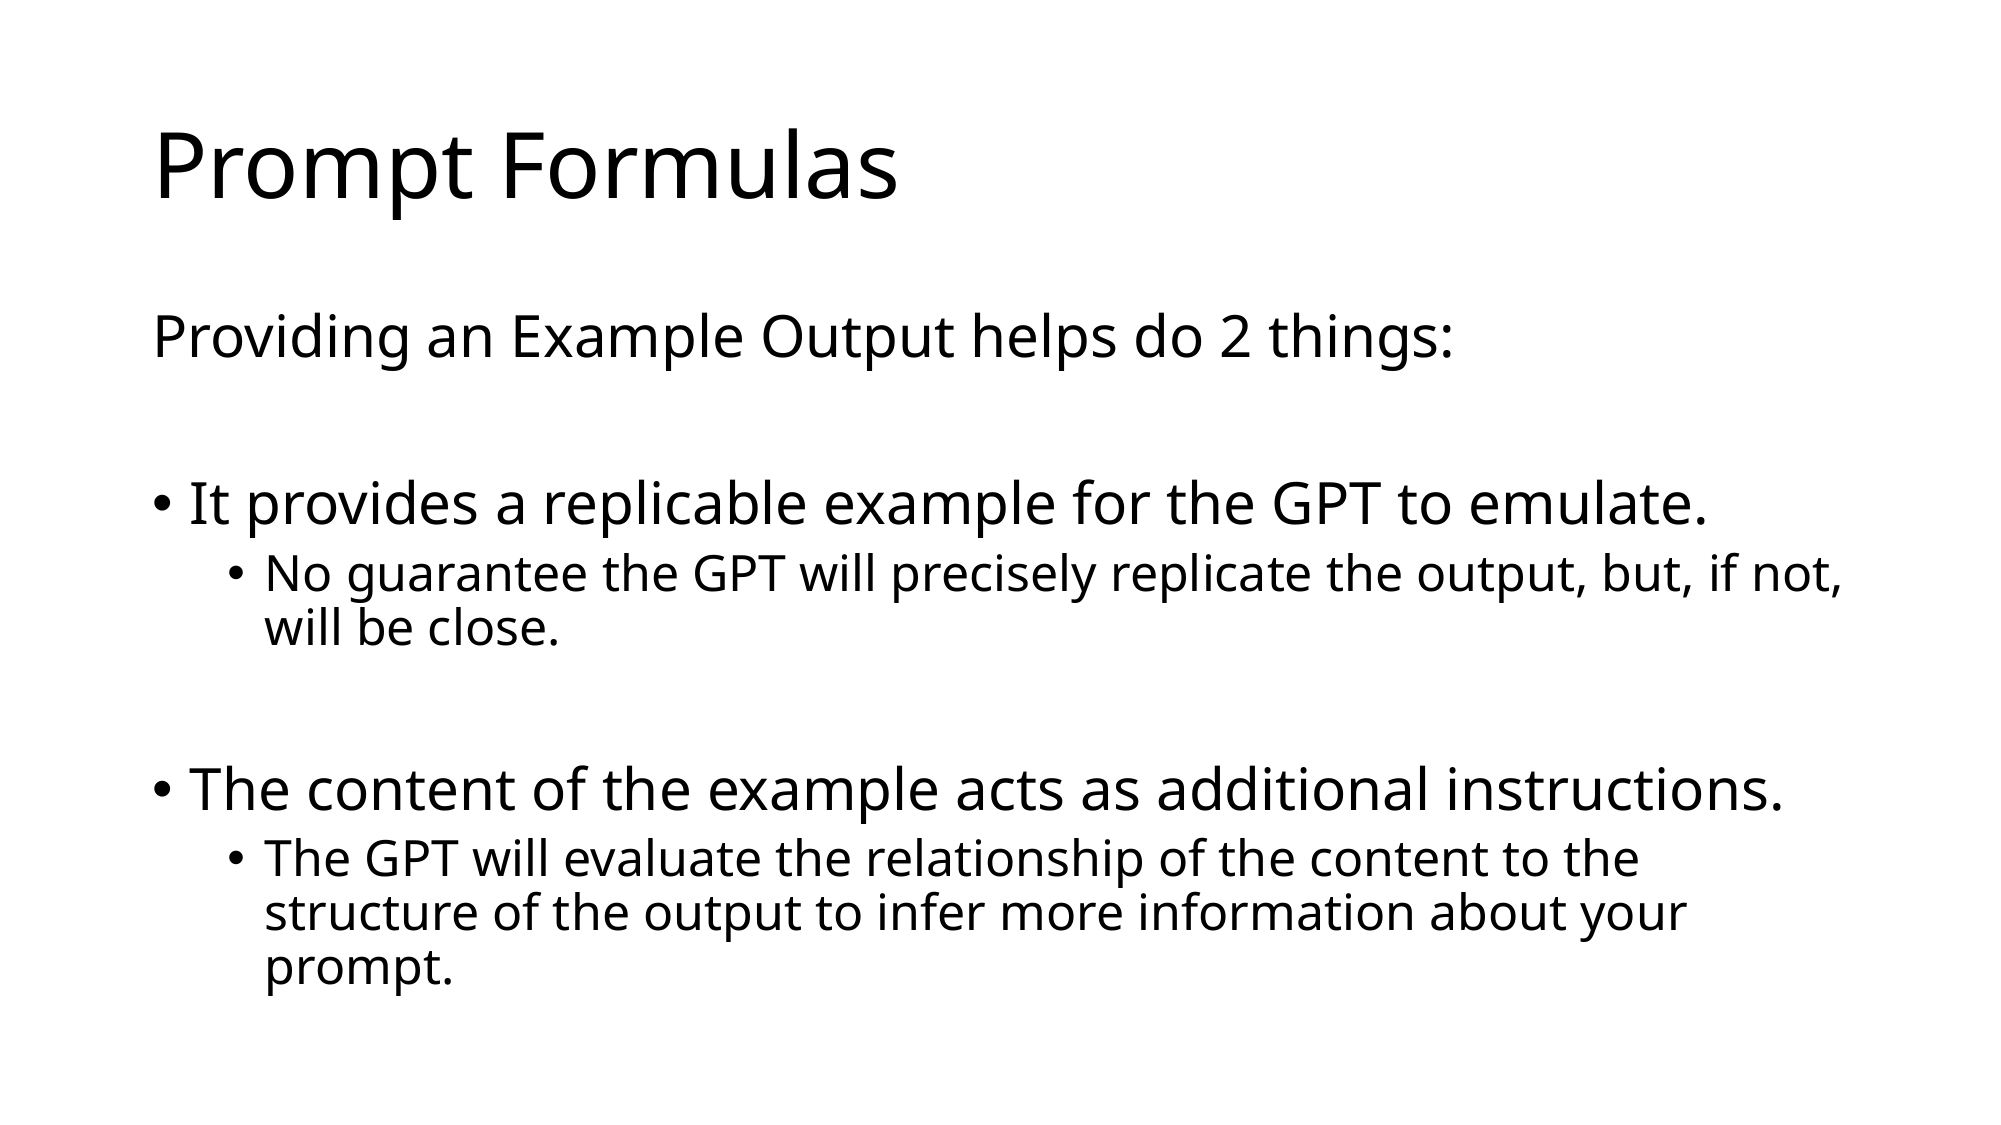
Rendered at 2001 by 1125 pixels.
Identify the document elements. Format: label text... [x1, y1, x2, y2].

title Prompt Formulas [137, 59, 1863, 278]
list Providing an Example Output helps do 2 things: It provides a replicable example for the GPT to emulate. No guarantee the GPT will precisely replicate the output, but, if not, will be close. The content of the example acts as additional instructions. The GPT will evaluate the relationship of the content to the structure of the output to infer more information about your prompt. [137, 299, 1863, 1014]
